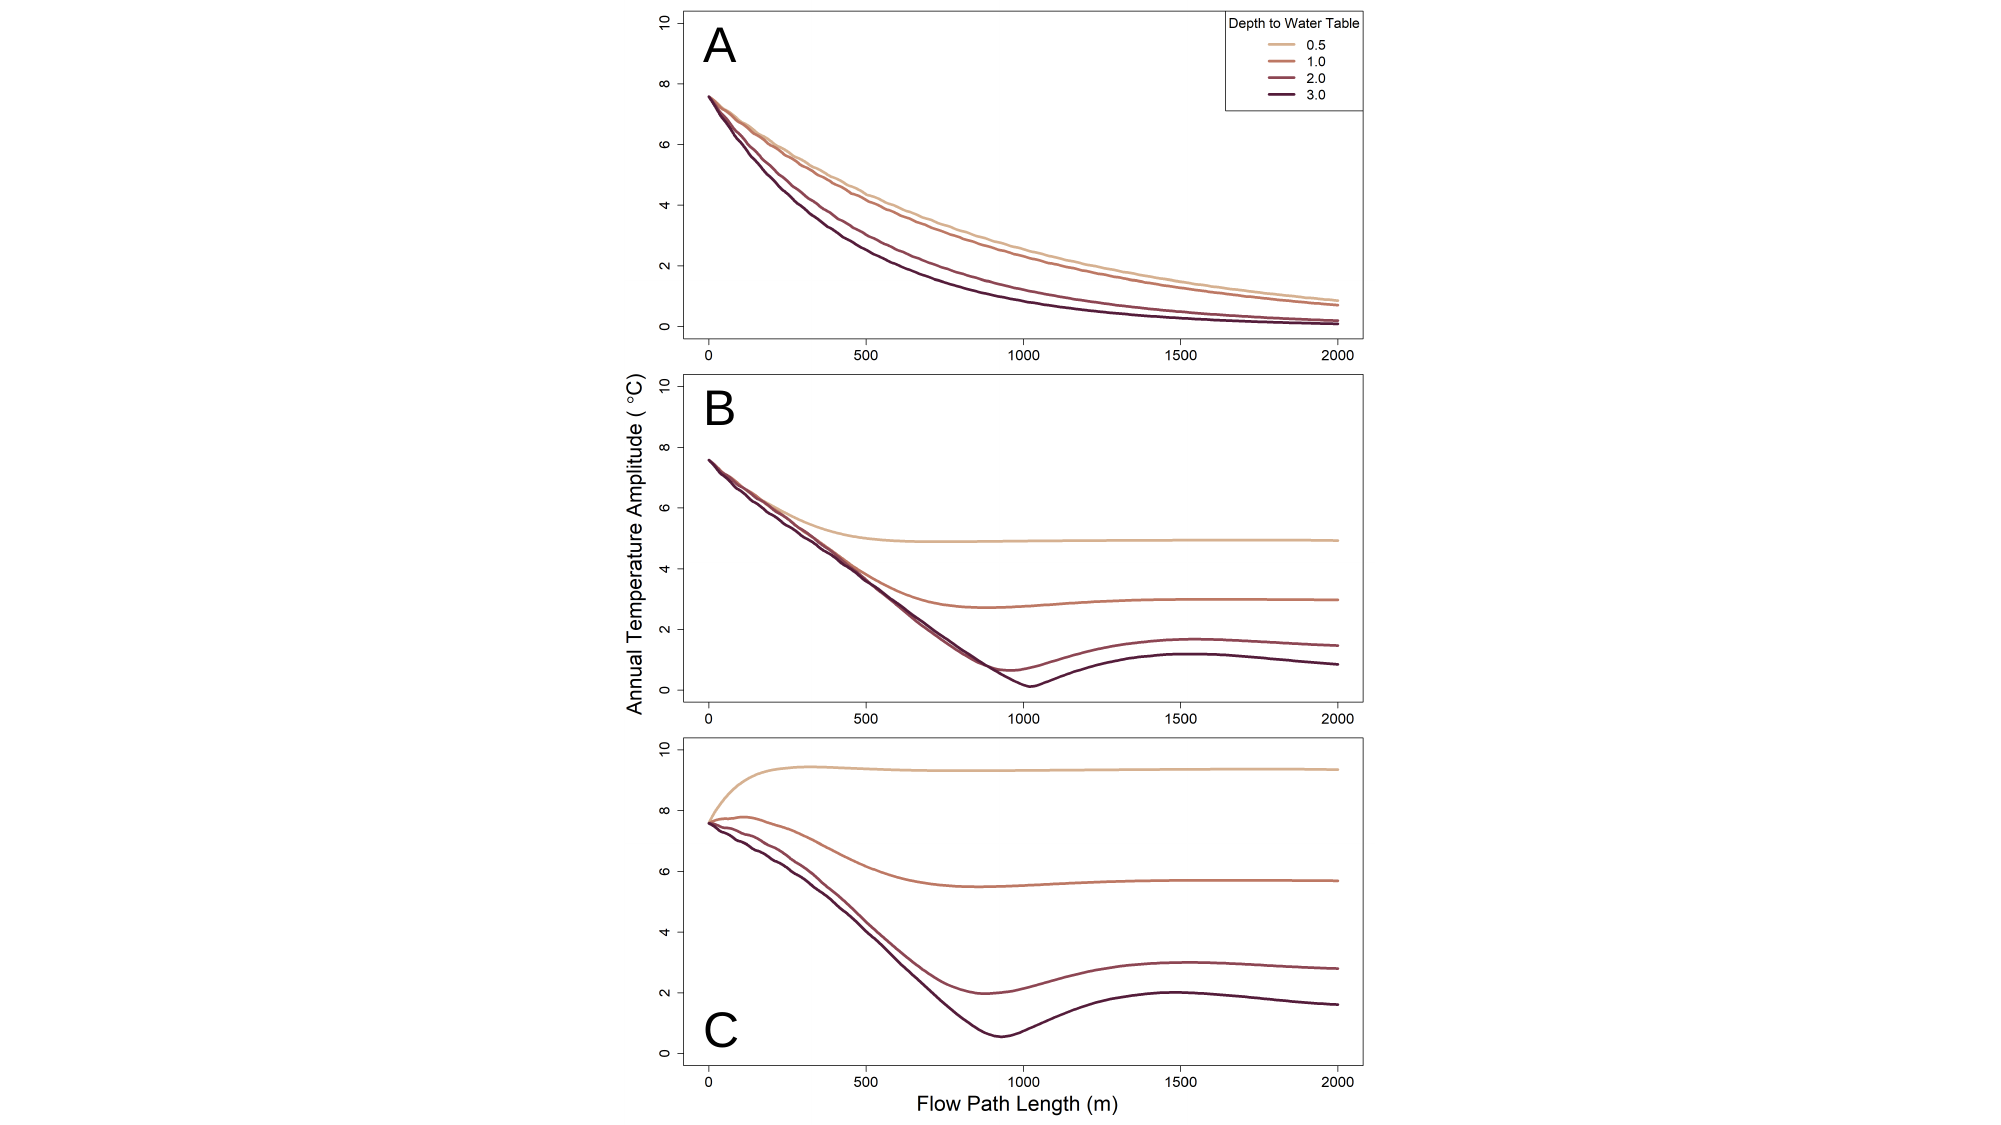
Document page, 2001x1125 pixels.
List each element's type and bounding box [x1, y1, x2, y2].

text_box [624, 0, 1375, 1125]
